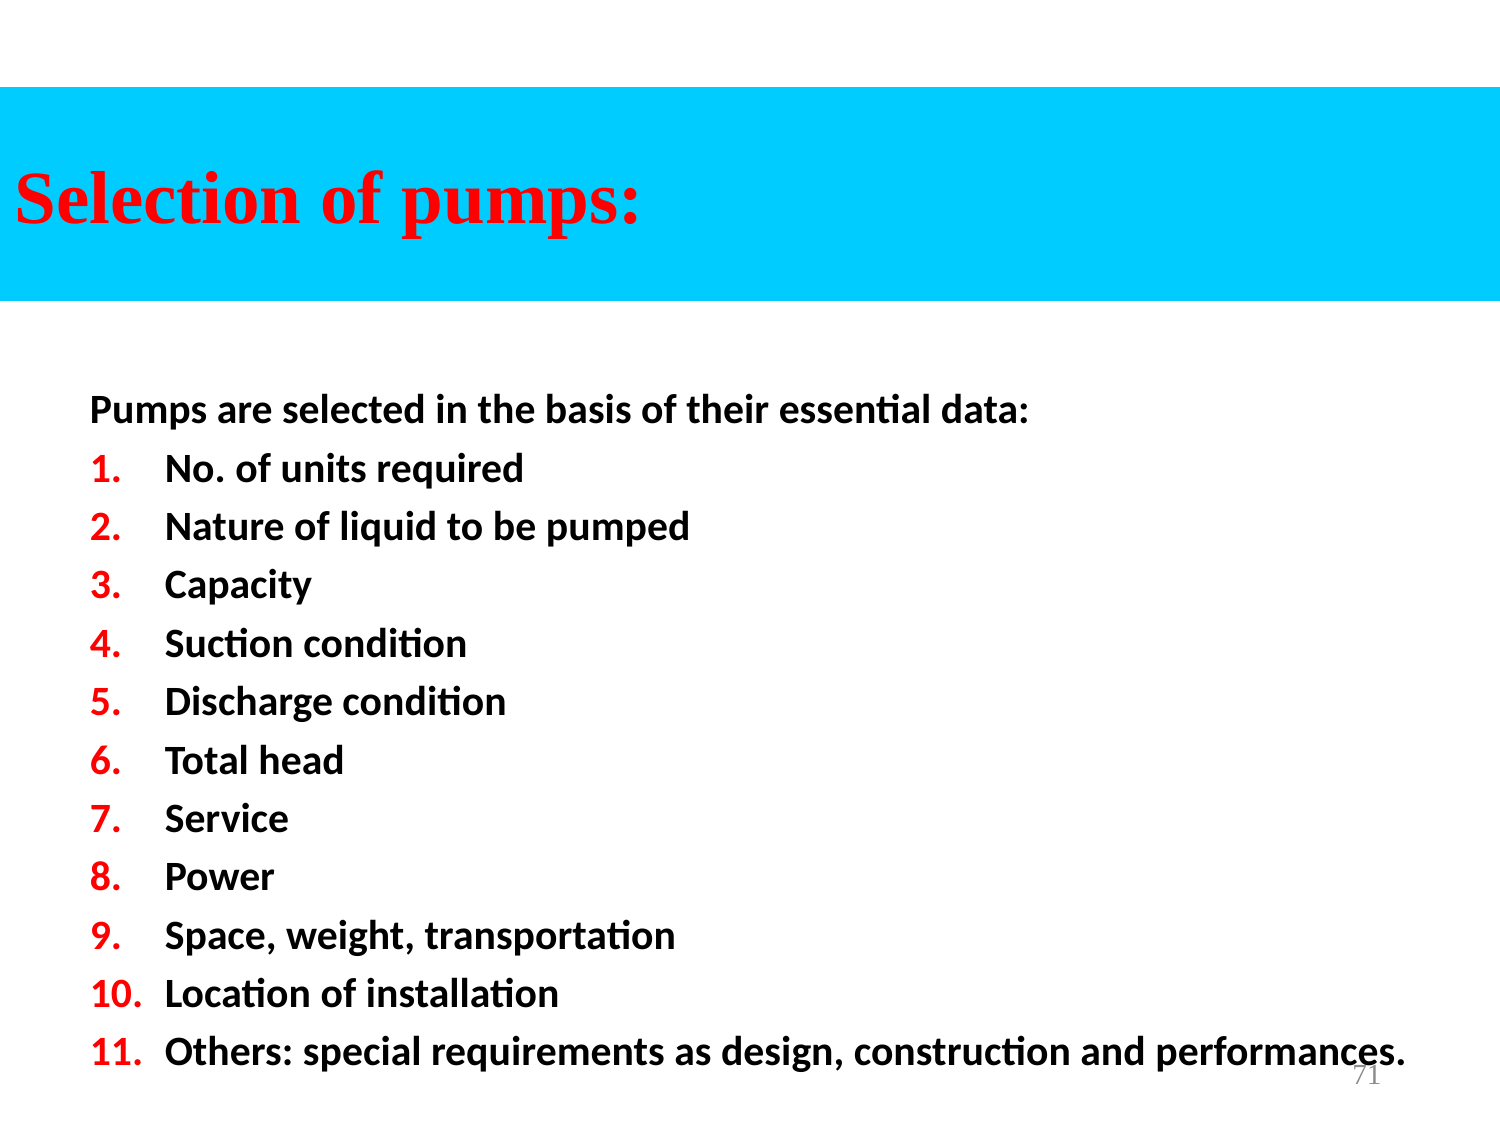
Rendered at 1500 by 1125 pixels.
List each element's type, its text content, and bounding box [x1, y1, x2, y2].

text_box Pumps are selected in the basis of their essential data: No. of units required Nature of liquid to be pumped Capacity Suction condition Discharge condition Total head Service Power Space, weight, transportation Location of installation Others: special requirements as design, construction and performances. [0, 374, 1500, 1125]
text_box Selection of pumps: [0, 87, 1500, 300]
